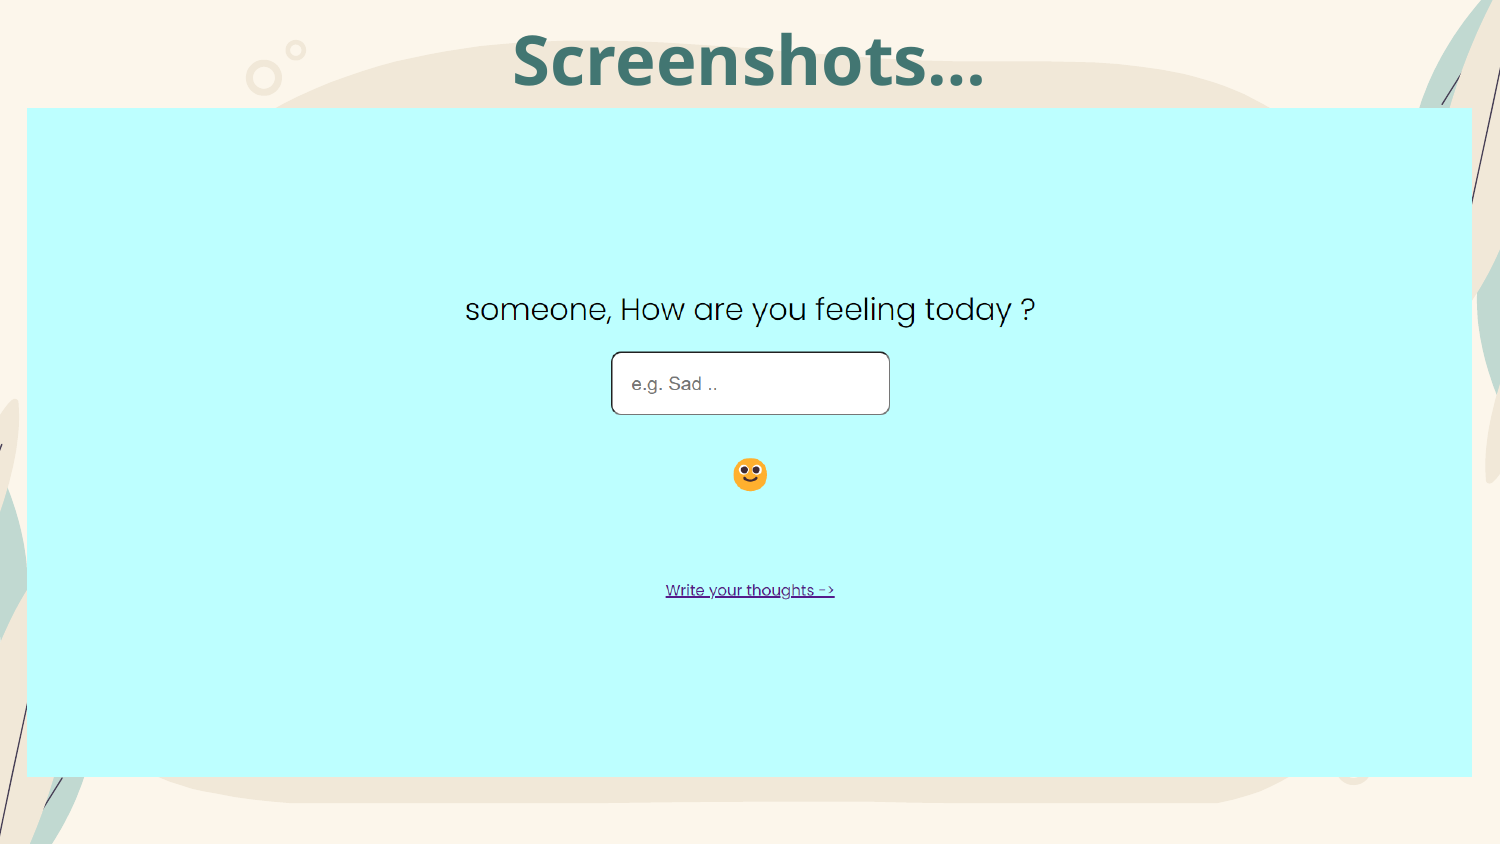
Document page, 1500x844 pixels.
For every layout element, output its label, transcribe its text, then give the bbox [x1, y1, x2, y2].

title Screenshots… [118, 20, 1382, 96]
picture [27, 108, 1473, 777]
